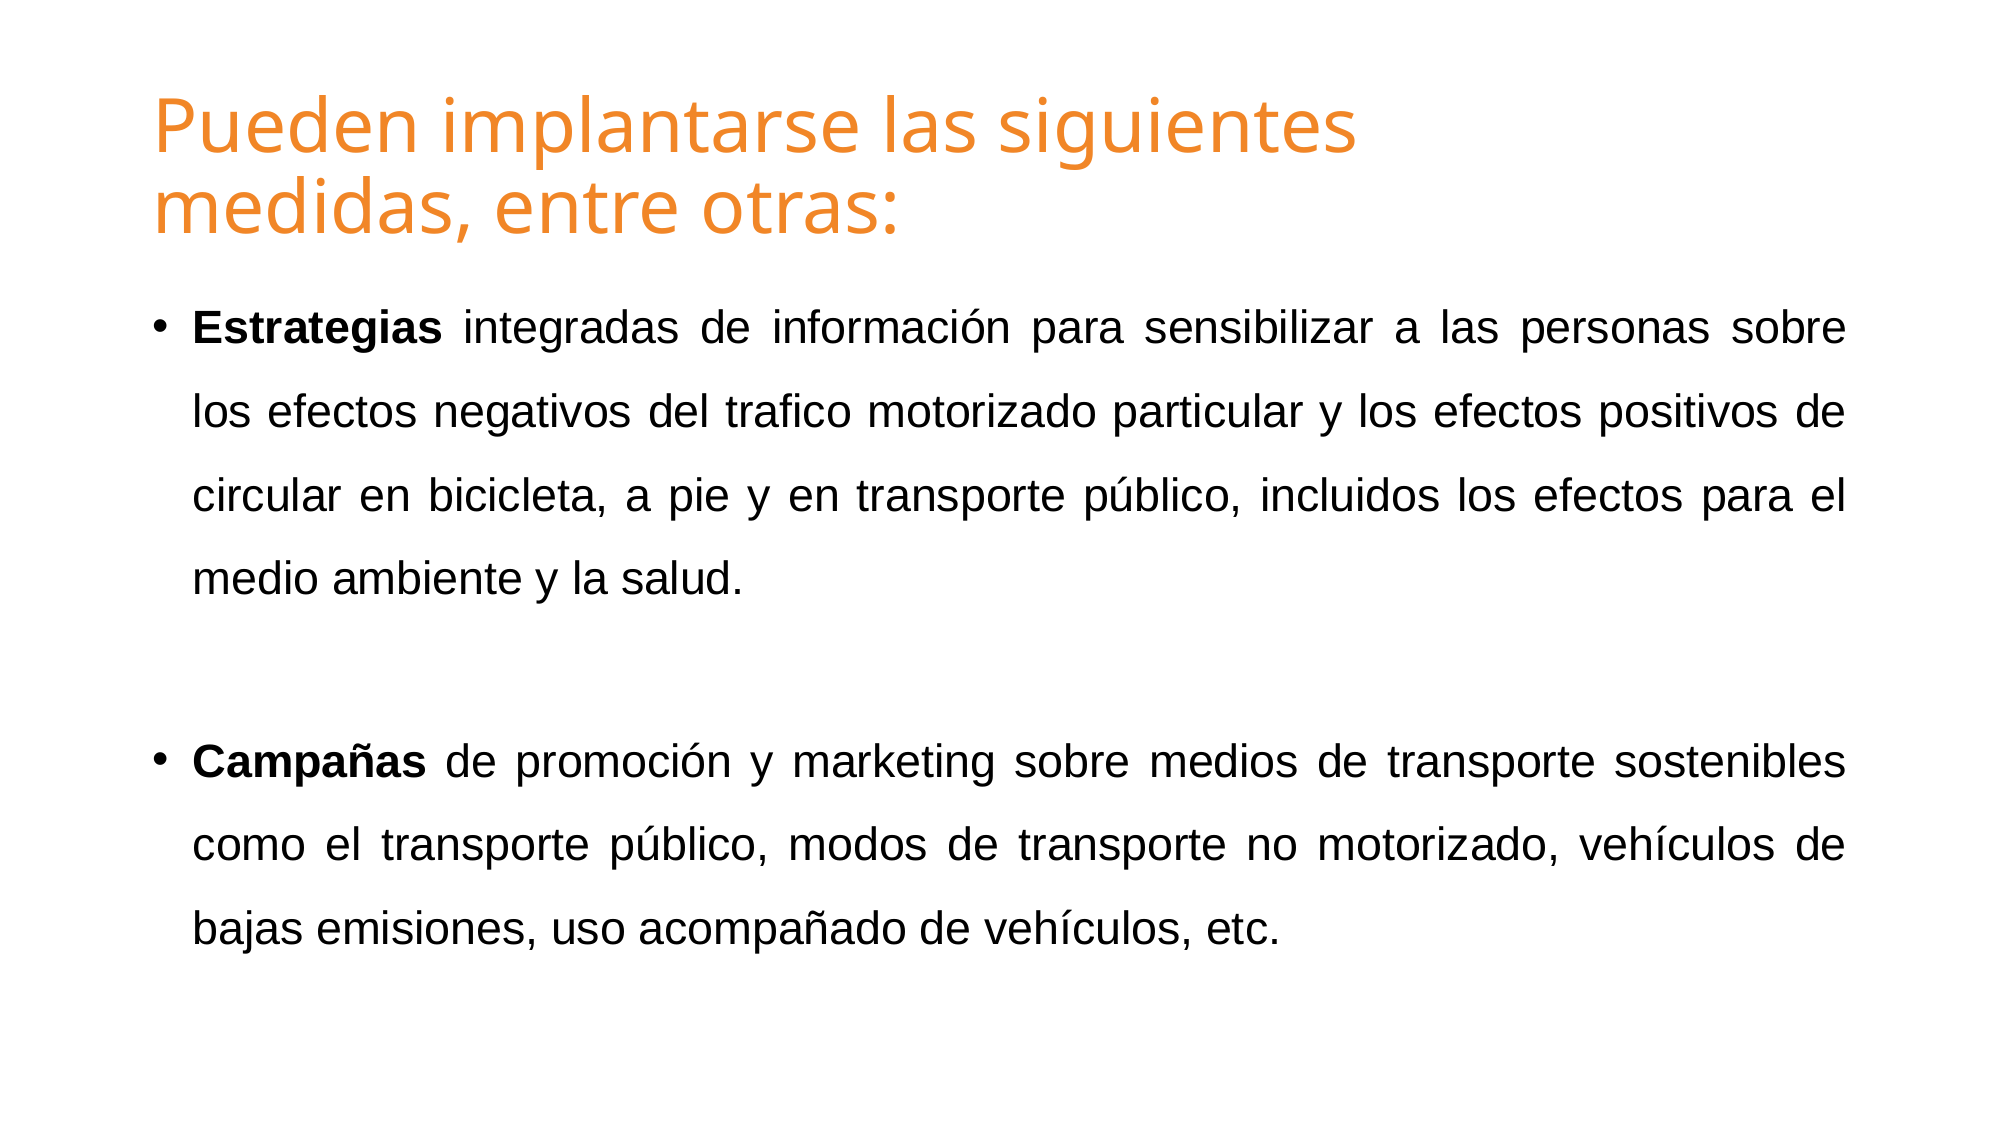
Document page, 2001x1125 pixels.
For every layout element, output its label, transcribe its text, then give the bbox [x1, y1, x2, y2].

title Pueden implantarse las siguientes medidas, entre otras: [137, 59, 1413, 261]
list Estrategias integradas de información para sensibilizar a las personas sobre los efectos negativos del trafico motorizado particular y los efectos positivos de circular en bicicleta, a pie y en transporte público, incluidos los efectos para el medio ambiente y la salud. Campañas de promoción y marketing sobre medios de transporte sostenibles como el transporte público, modos de transporte no motorizado, vehículos de bajas emisiones, uso acompañado de vehículos, etc. [137, 261, 1863, 996]
